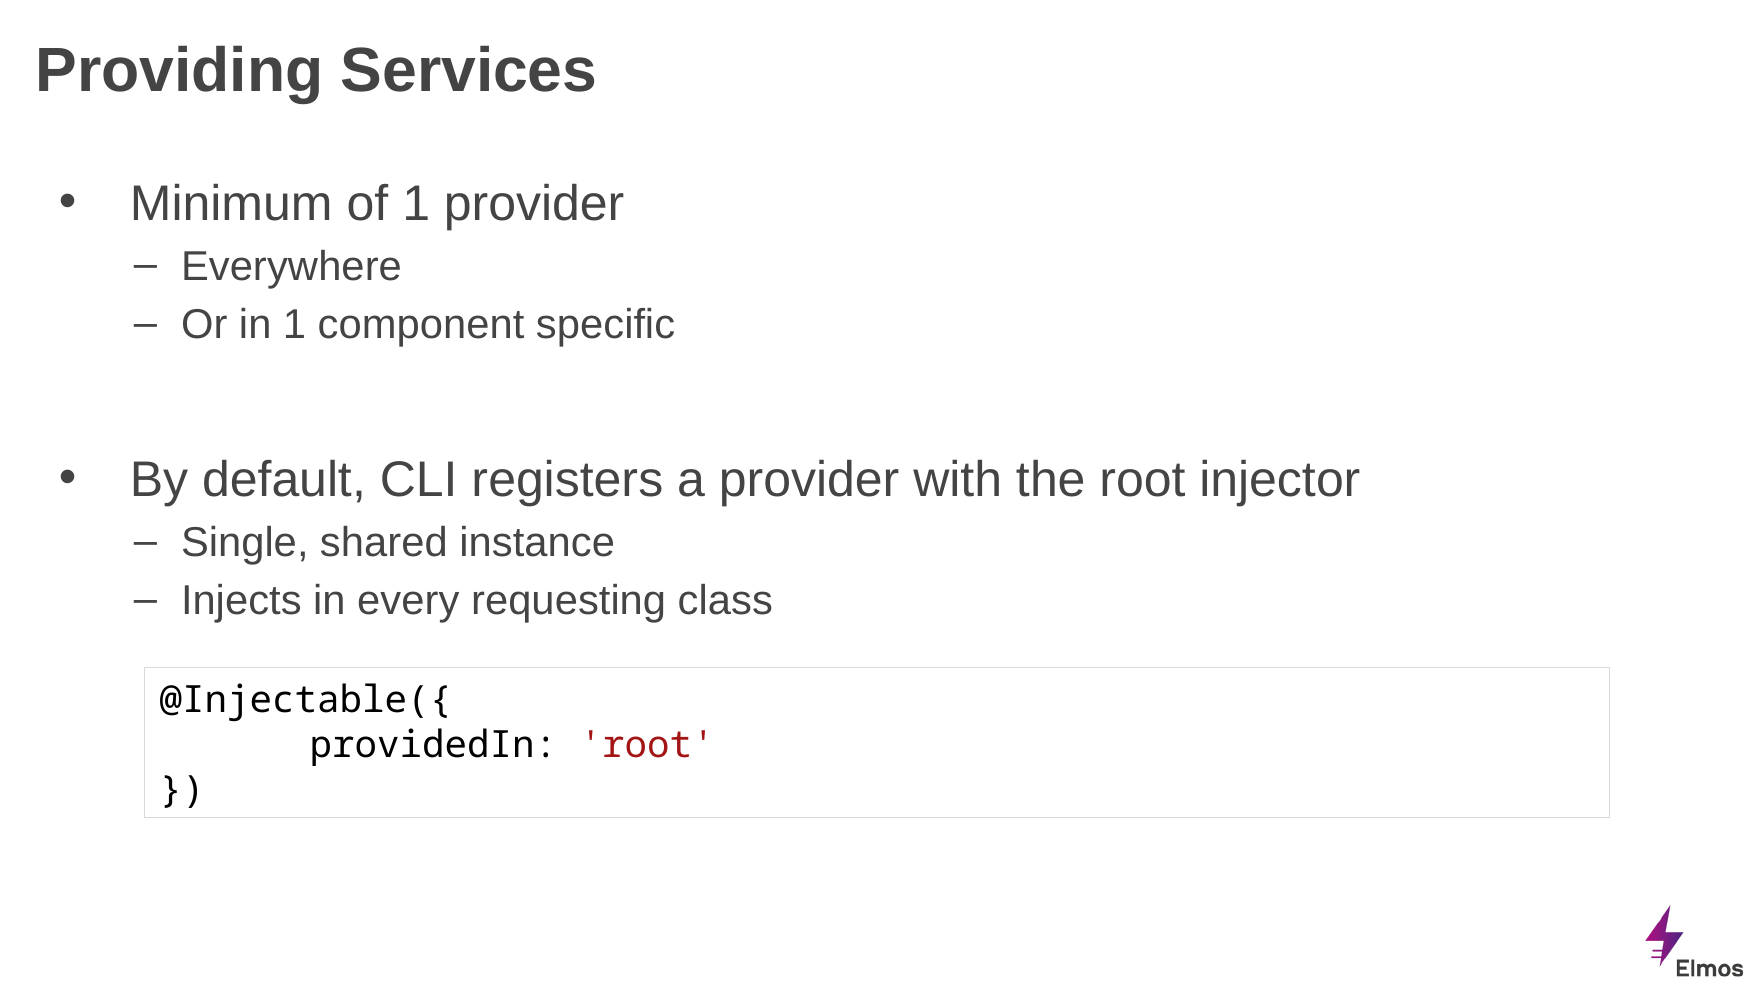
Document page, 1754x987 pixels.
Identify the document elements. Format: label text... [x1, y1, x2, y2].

picture [1645, 905, 1743, 977]
text_box @Injectable({ providedIn: 'root' }) [144, 667, 1610, 818]
title Providing Services [35, 29, 1721, 133]
list Minimum of 1 provider Everywhere Or in 1 component specific By default, CLI registers a provider with the root injector Single, shared instance Injects in every requesting class [59, 170, 1721, 958]
